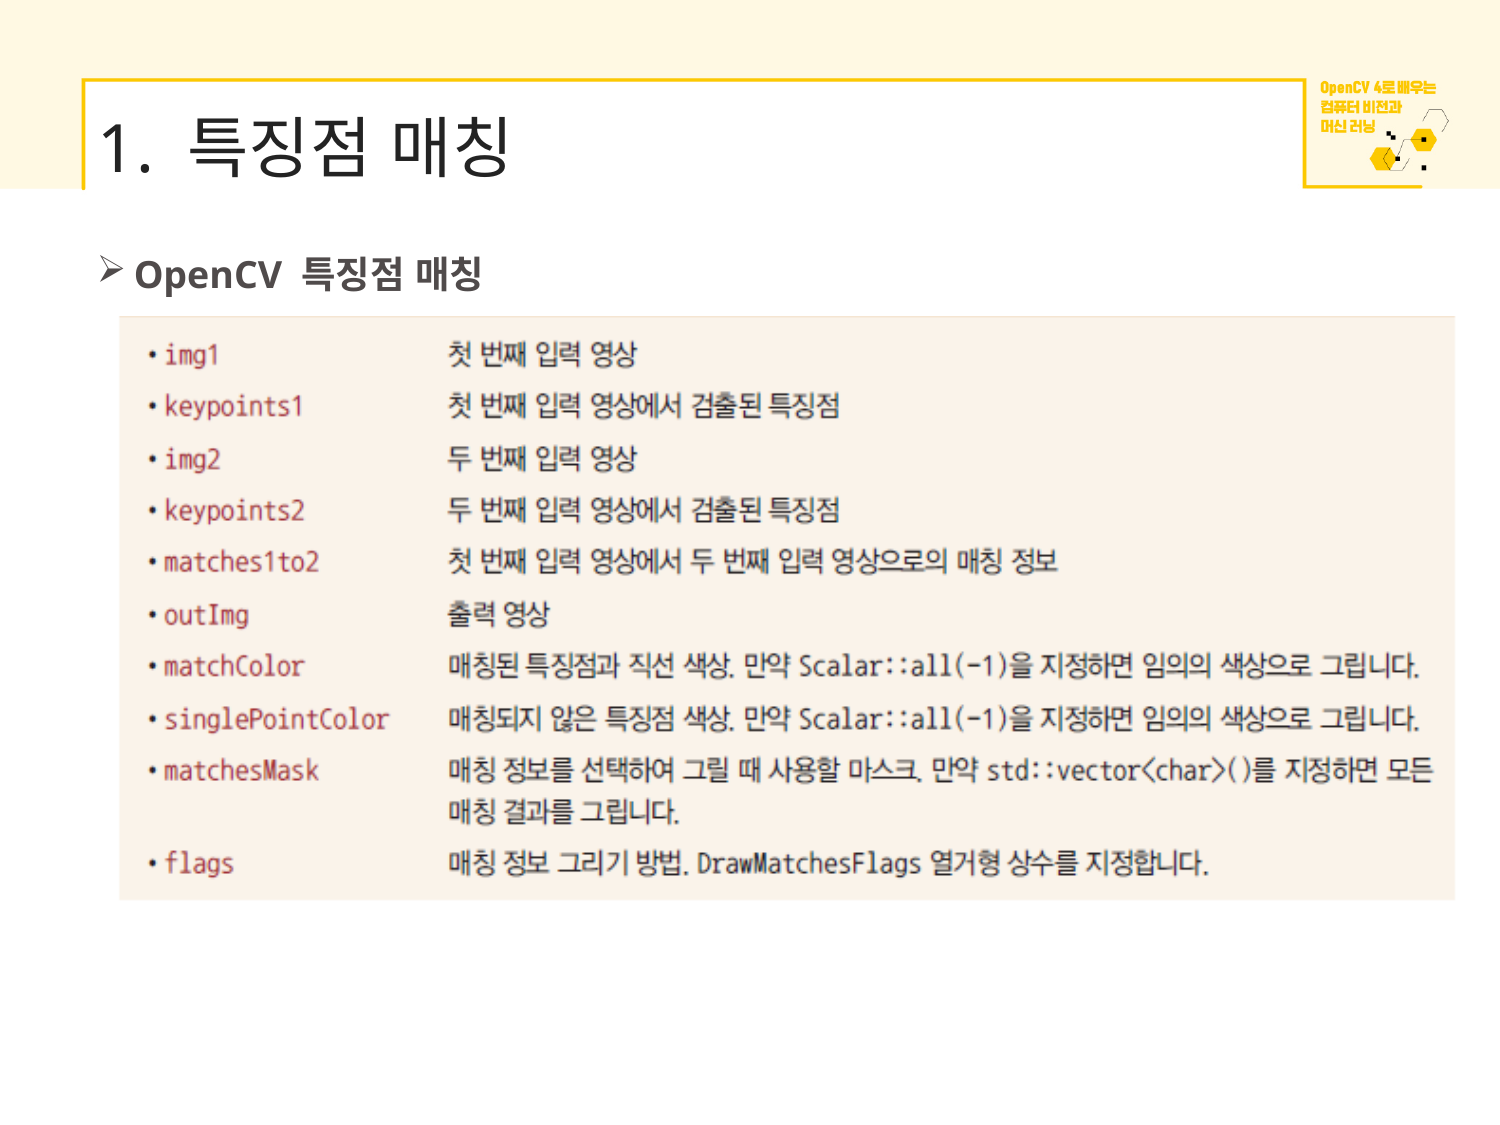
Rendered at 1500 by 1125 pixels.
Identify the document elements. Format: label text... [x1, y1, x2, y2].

picture [0, 0, 1500, 1125]
list OpenCV 특징점 매칭 [81, 239, 1412, 1054]
title 1. 특징점 매칭 [82, 61, 1413, 193]
